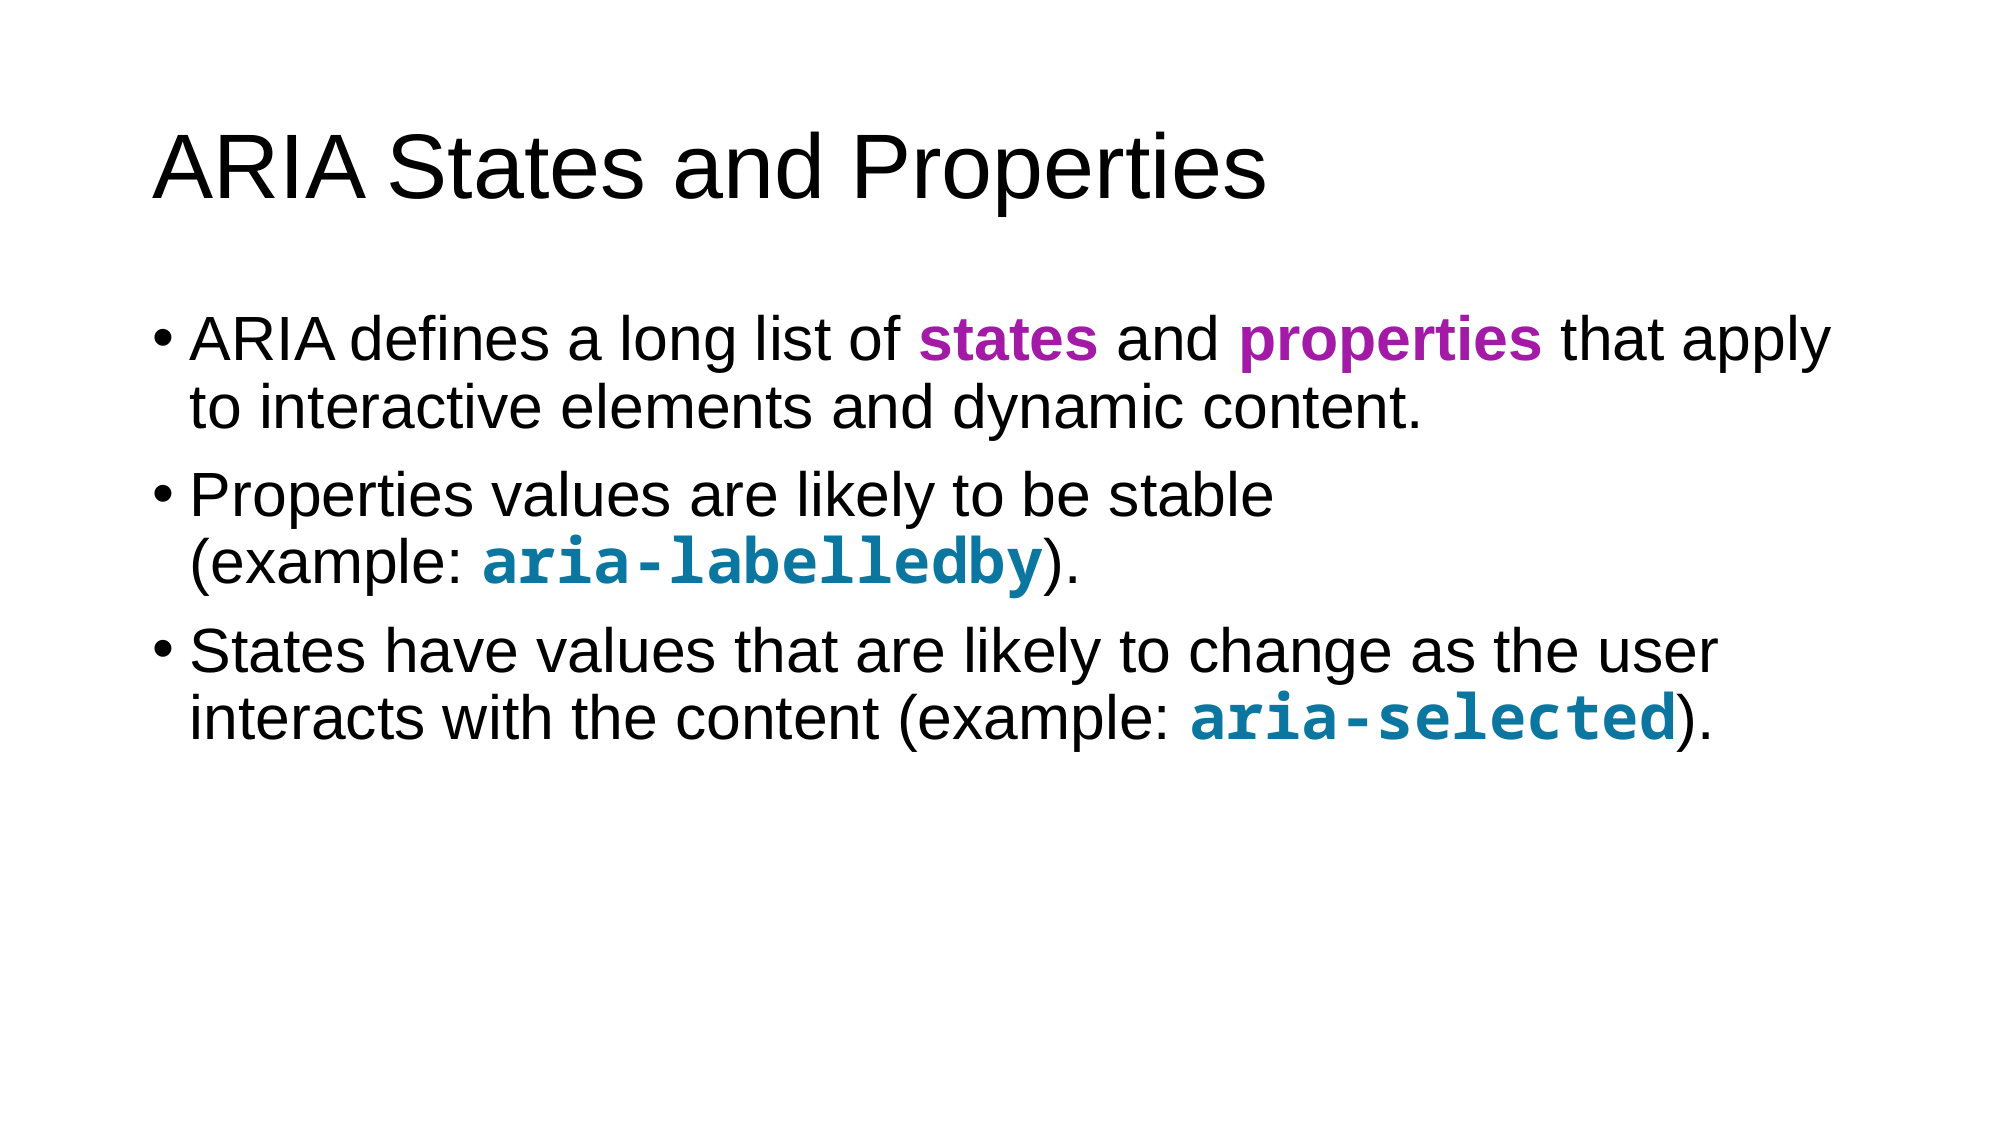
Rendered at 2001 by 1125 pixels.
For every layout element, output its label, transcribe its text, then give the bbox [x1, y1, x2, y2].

list ARIA defines a long list of states and properties that apply to interactive elements and dynamic content. Properties values are likely to be stable (example: aria-labelledby). States have values that are likely to change as the user interacts with the content (example: aria-selected). [137, 299, 1863, 1014]
title ARIA States and Properties [137, 59, 1863, 278]
